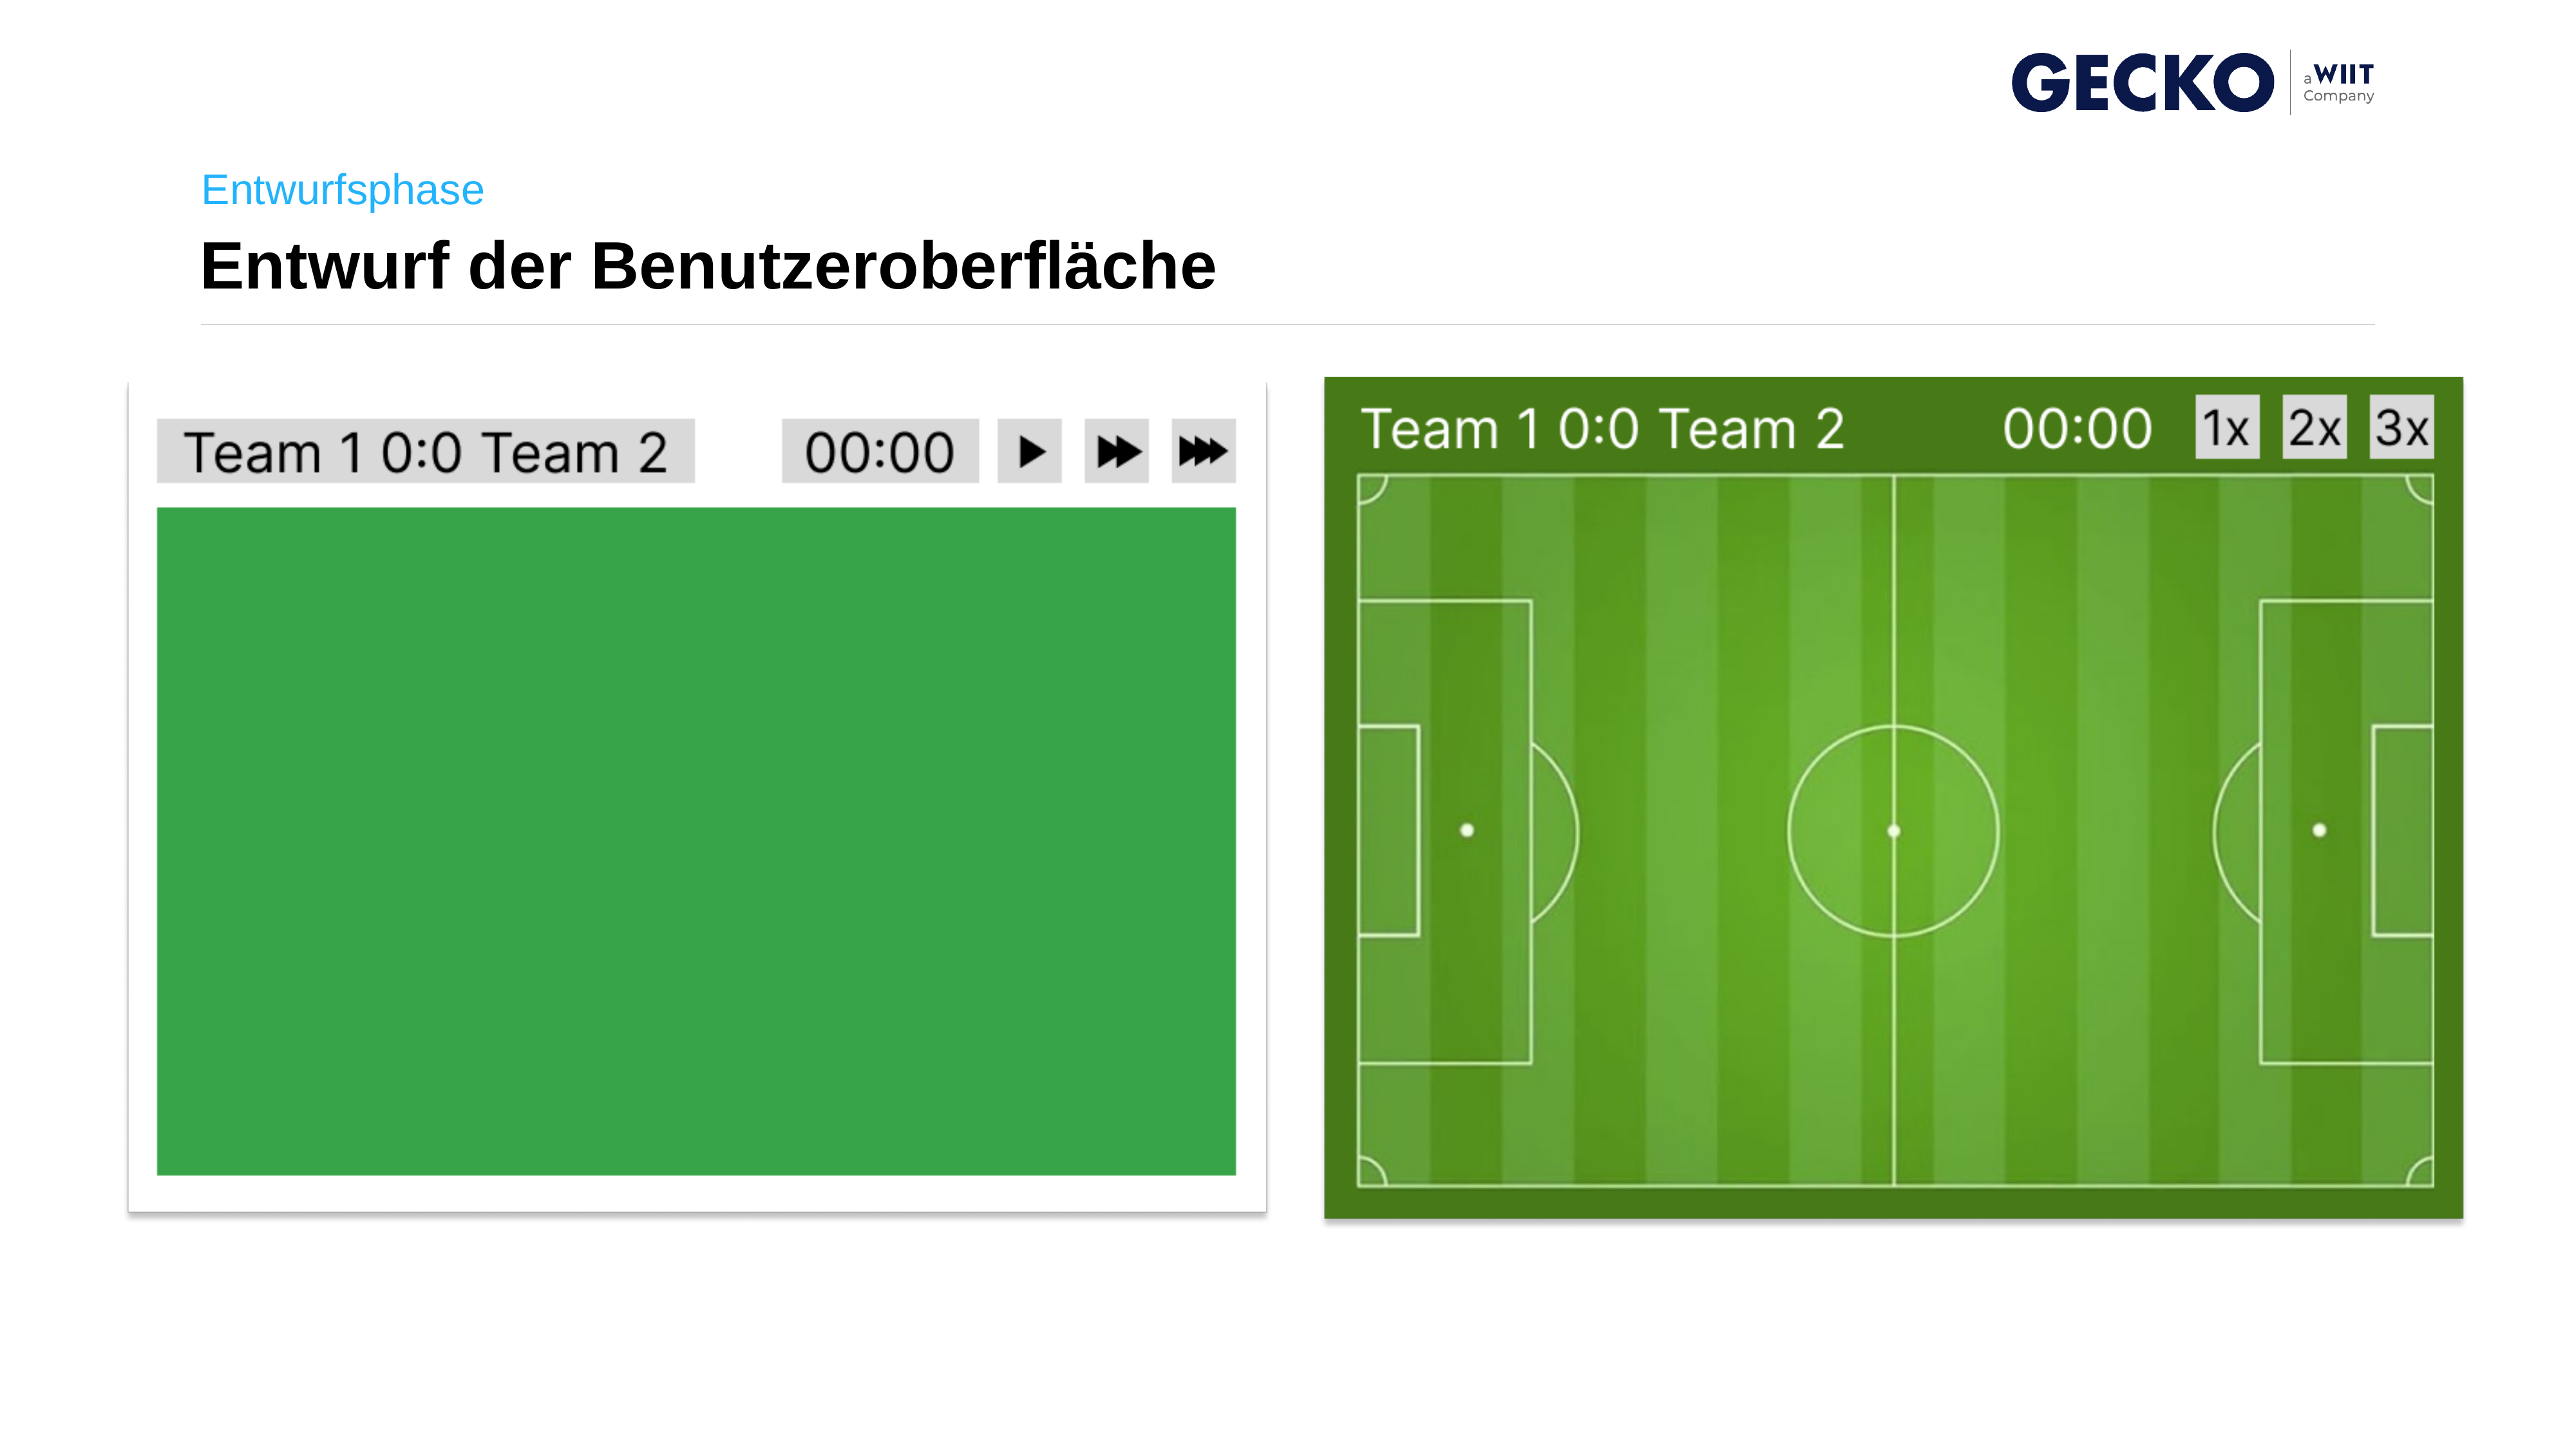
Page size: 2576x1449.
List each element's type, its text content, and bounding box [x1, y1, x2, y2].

list Entwurfsphase [201, 161, 938, 381]
list Entwurf der Benutzeroberfläche [938, 222, 1782, 1053]
picture [122, 383, 1273, 1225]
picture [1318, 376, 2470, 1231]
picture [2012, 50, 2374, 115]
